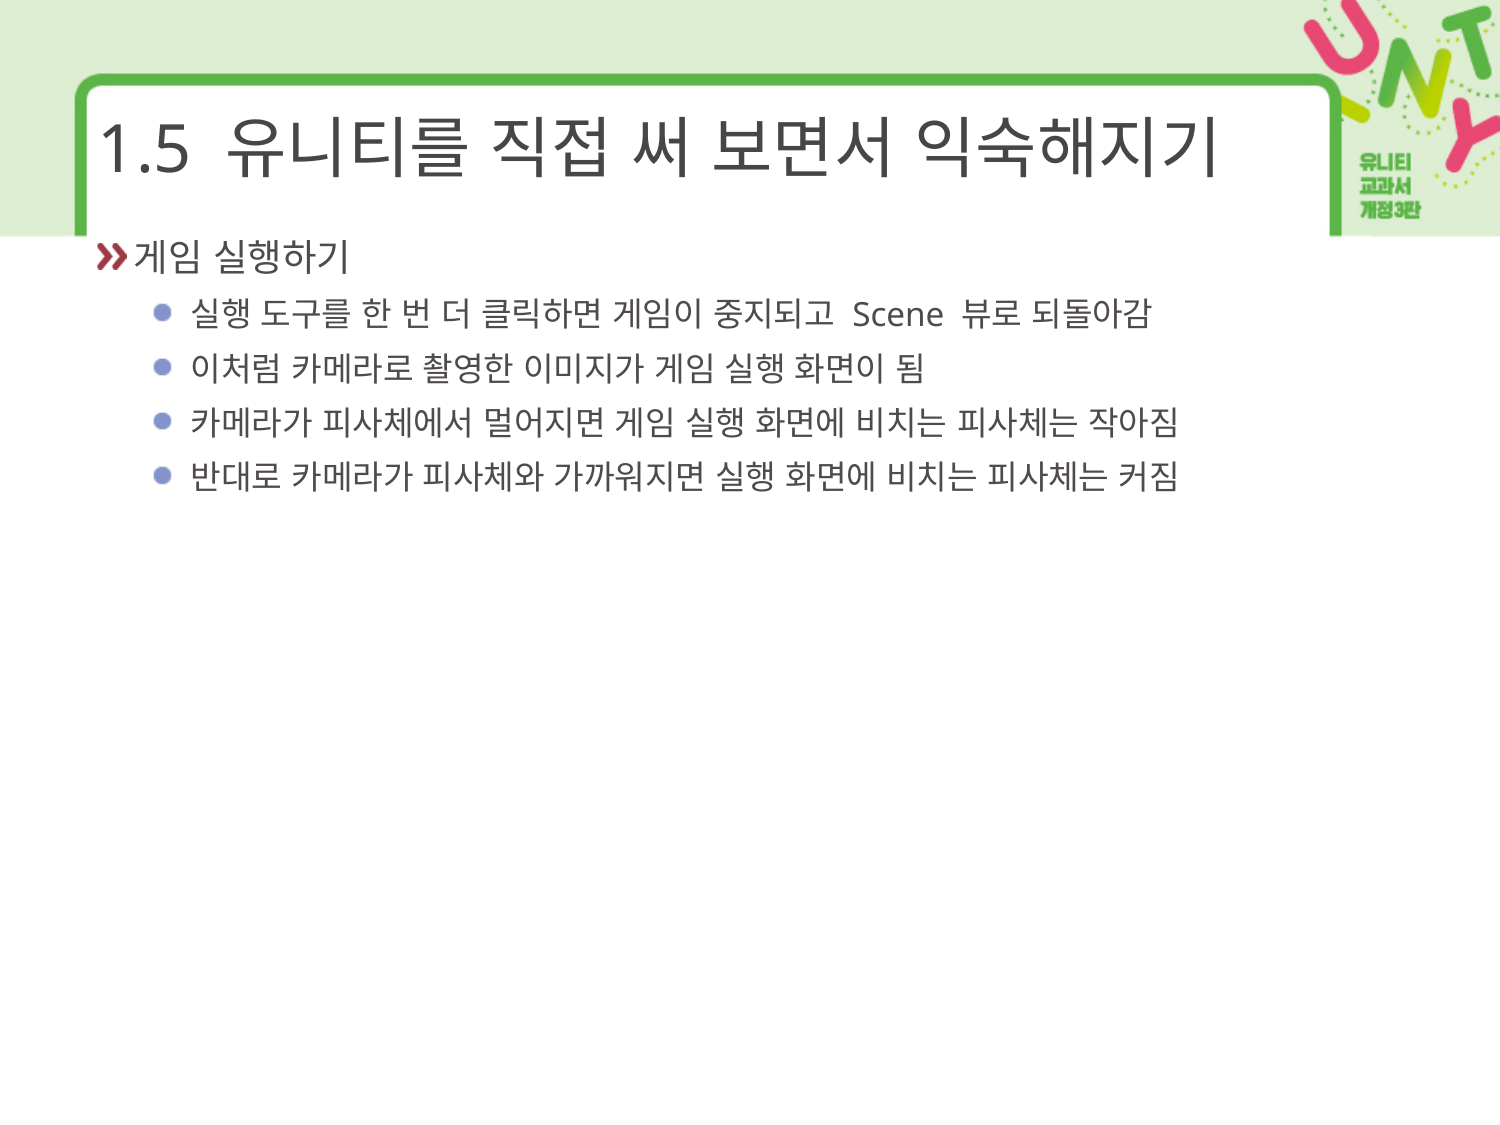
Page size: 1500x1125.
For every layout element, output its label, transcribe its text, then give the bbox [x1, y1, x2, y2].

title 1.5 유니티를 직접 써 보면서 익숙해지기 [82, 61, 1413, 193]
list 게임 실행하기 실행 도구를 한 번 더 클릭하면 게임이 중지되고 Scene 뷰로 되돌아감 이처럼 카메라로 촬영한 이미지가 게임 실행 화면이 됨 카메라가 피사체에서 멀어지면 게임 실행 화면에 비치는 피사체는 작아짐 반대로 카메라가 피사체와 가까워지면 실행 화면에 비치는 피사체는 커짐 [81, 222, 1412, 1037]
picture [0, 0, 1500, 1125]
